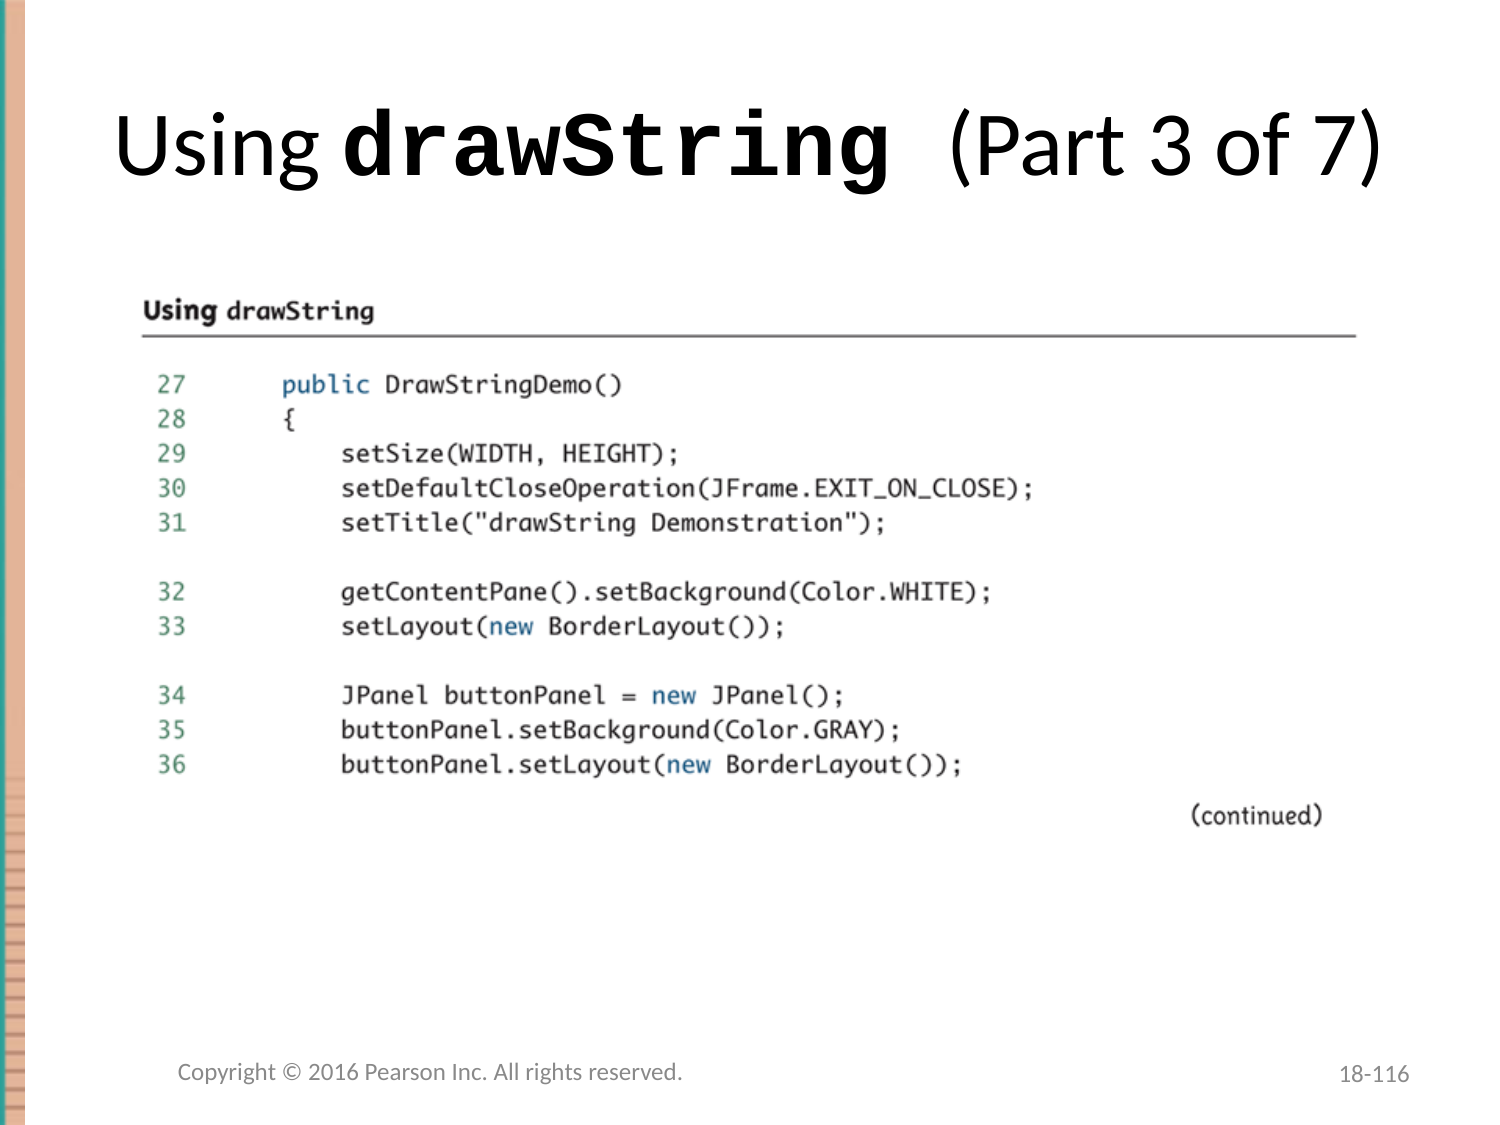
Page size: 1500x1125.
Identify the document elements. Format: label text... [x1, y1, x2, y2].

picture [110, 283, 1390, 842]
picture [0, 0, 25, 1125]
footer Copyright © 2016 Pearson Inc. All rights reserved. [75, 1040, 788, 1100]
slide_number 18-116 [1074, 1042, 1425, 1103]
title Using drawString (Part 3 of 7) [75, 45, 1425, 233]
